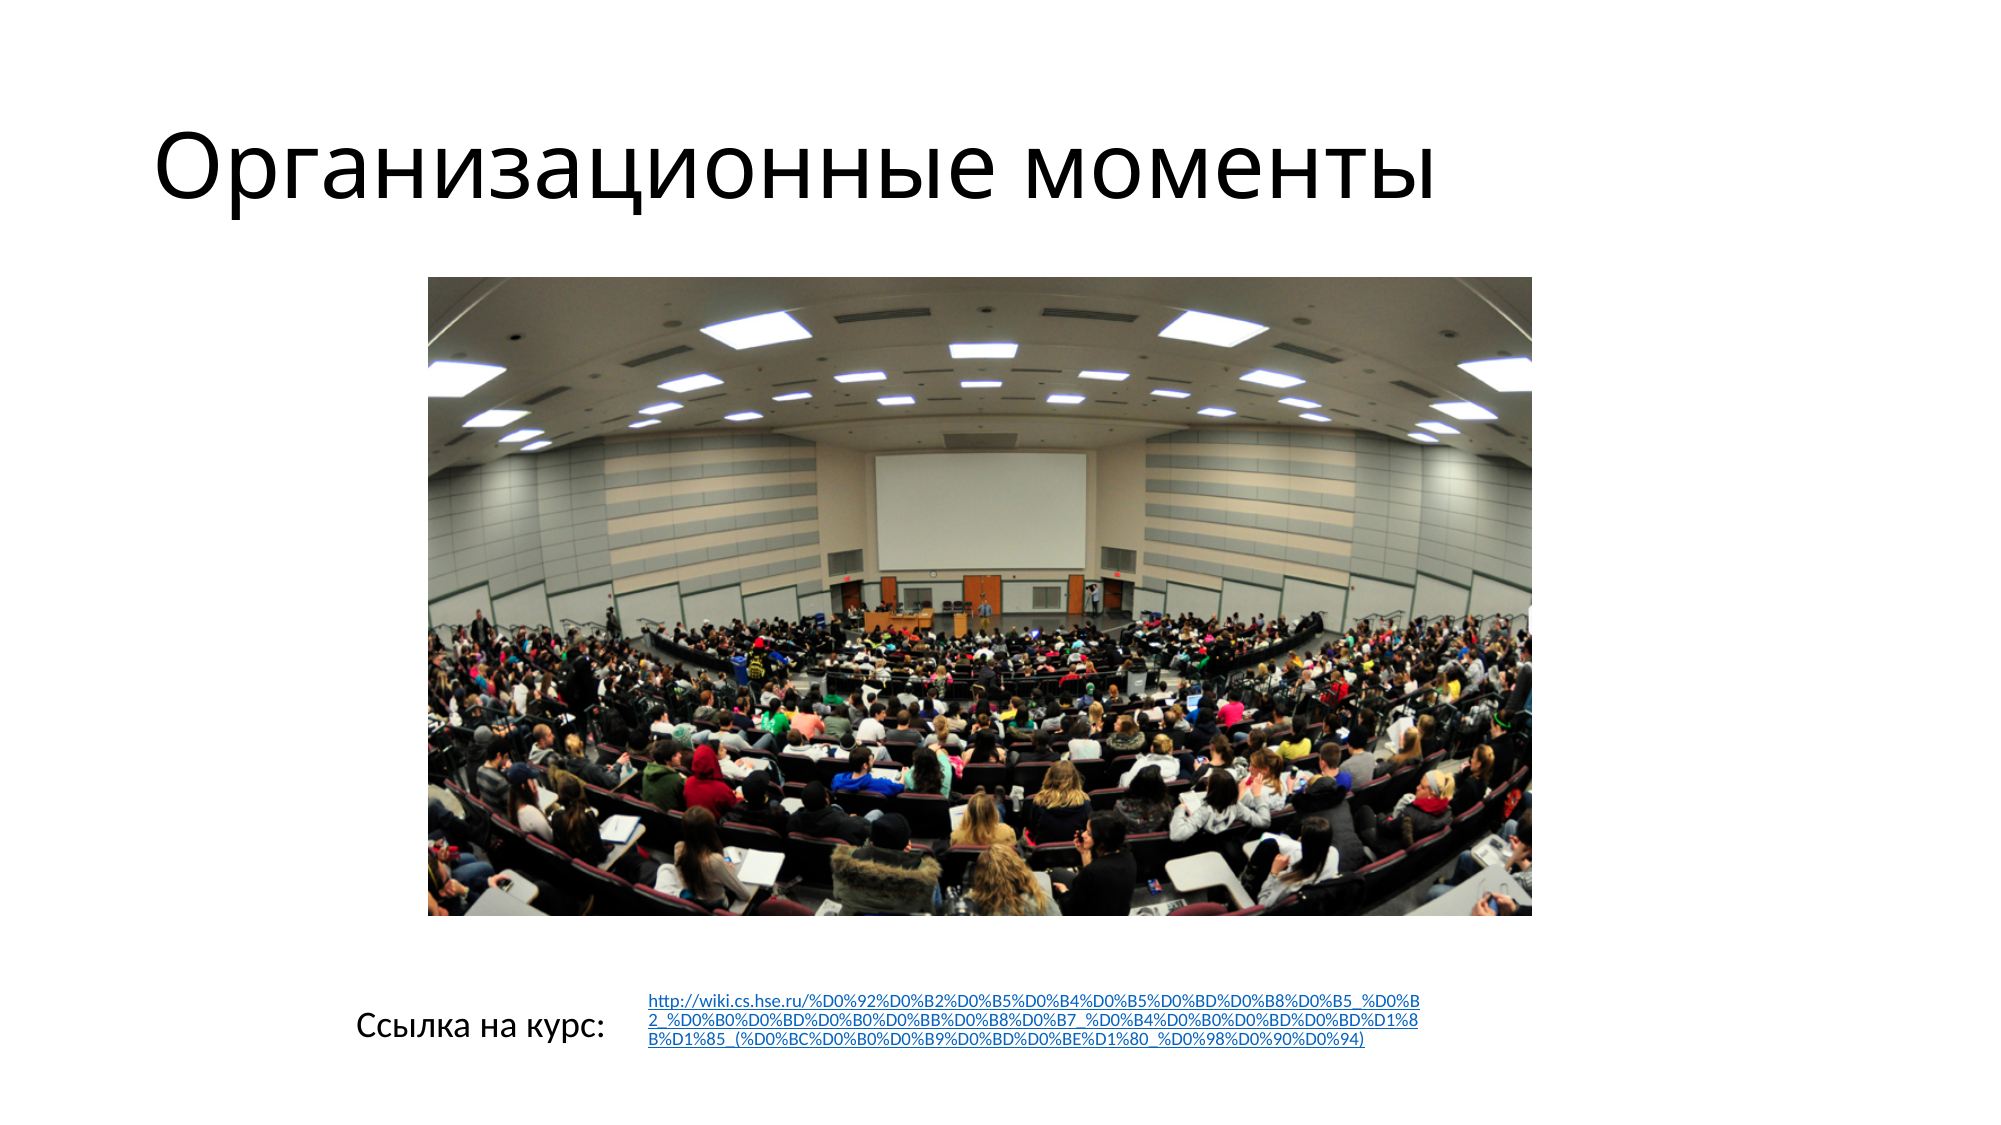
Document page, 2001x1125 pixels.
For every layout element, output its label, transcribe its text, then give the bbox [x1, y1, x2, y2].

text_box http://wiki.cs.hse.ru/%D0%92%D0%B2%D0%B5%D0%B4%D0%B5%D0%BD%D0%B8%D0%B5_%D0%B2_%D0%B0%D0%BD%D0%B0%D0%BB%D0%B8%D0%B7_%D0%B4%D0%B0%D0%BD%D0%BD%D1%8B%D1%85_(%D0%BC%D0%B0%D0%B9%D0%BD%D0%BE%D1%80_%D0%98%D0%90%D0%94) [633, 981, 1441, 1019]
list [428, 277, 1532, 916]
title Организационные моменты [137, 59, 1863, 278]
text_box Ссылка на курс: [341, 993, 622, 1053]
